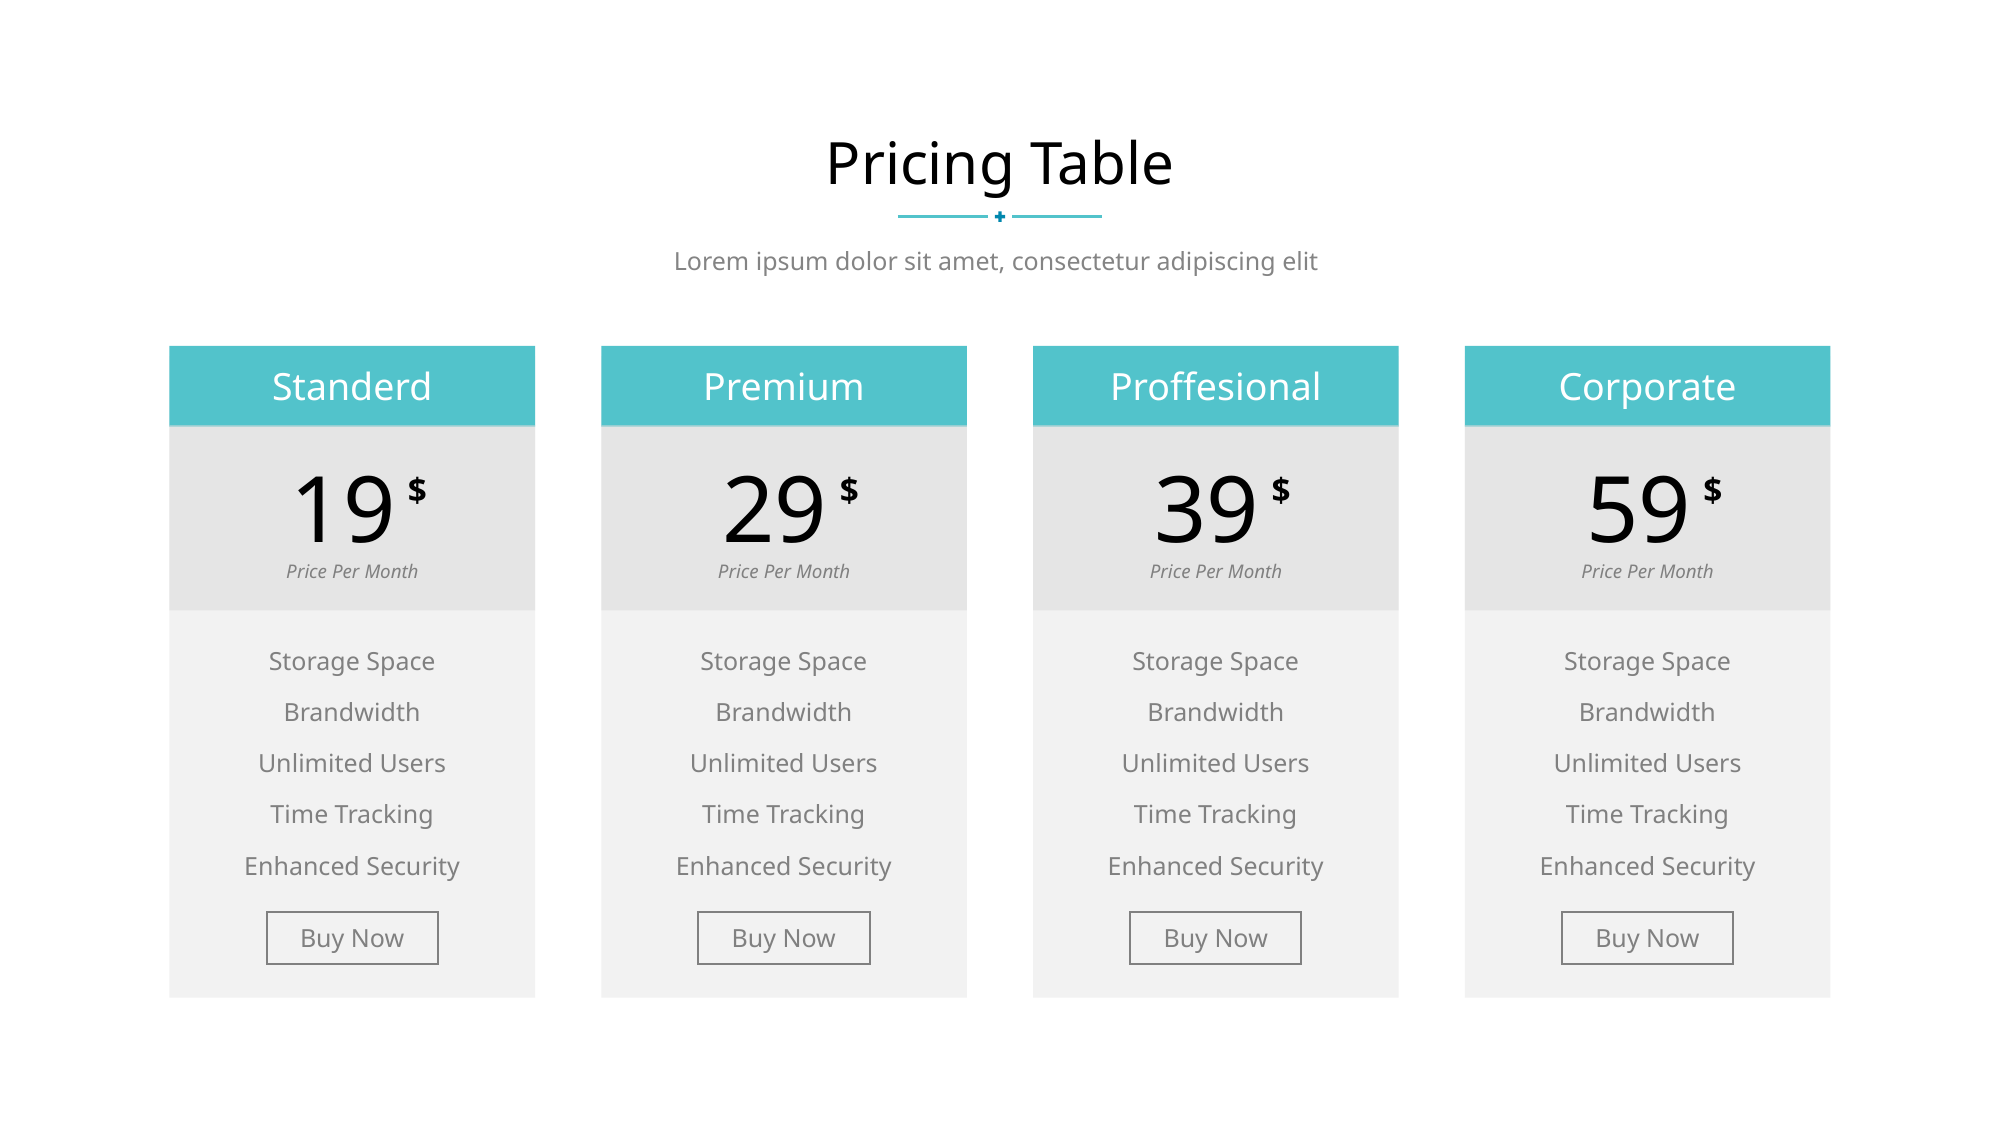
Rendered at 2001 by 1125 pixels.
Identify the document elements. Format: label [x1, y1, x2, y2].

text_box [483, 118, 1517, 281]
text_box [169, 345, 1831, 998]
